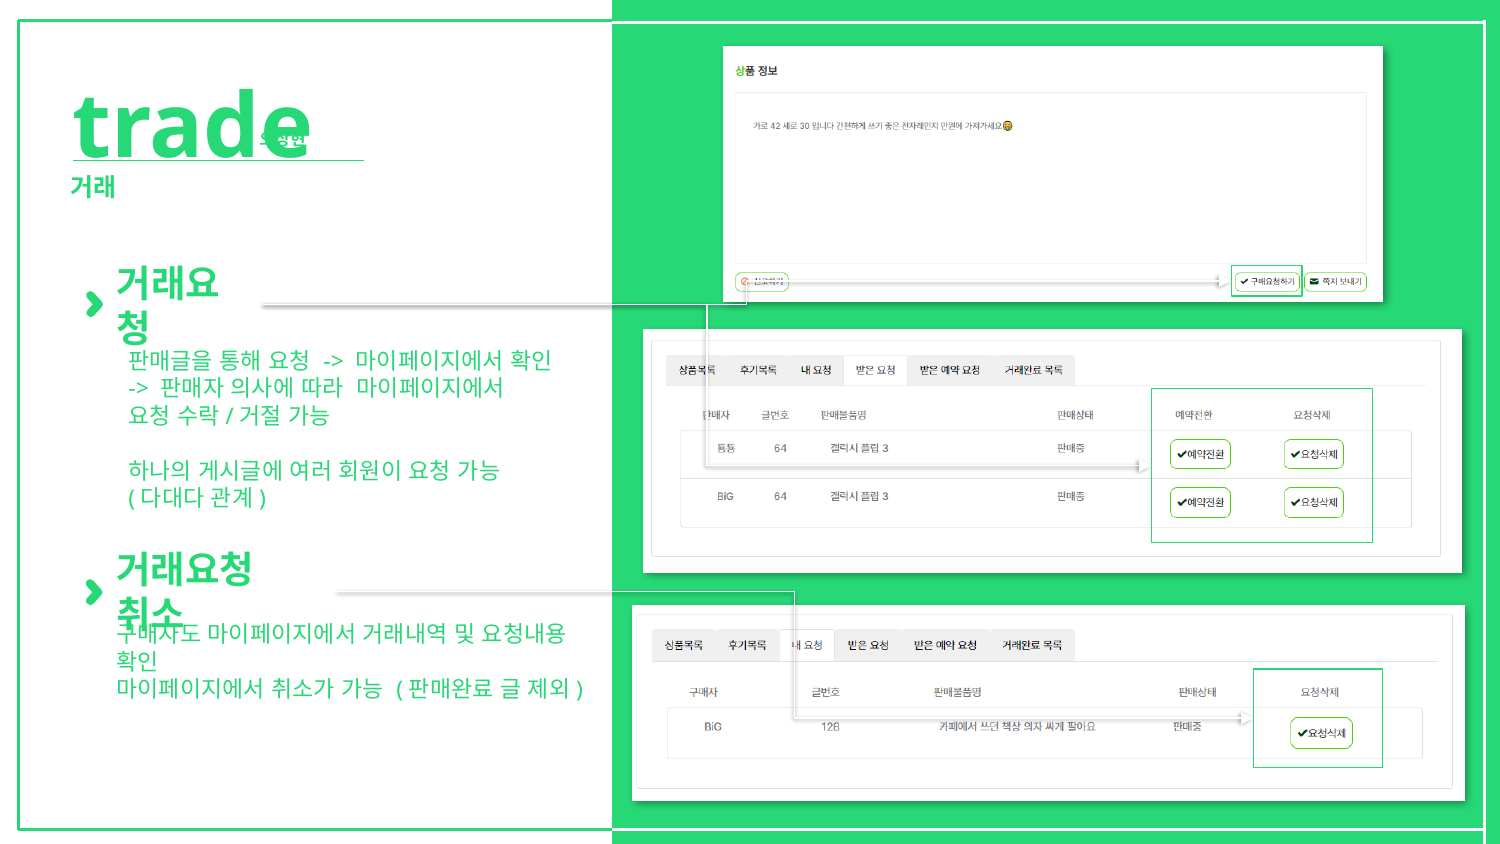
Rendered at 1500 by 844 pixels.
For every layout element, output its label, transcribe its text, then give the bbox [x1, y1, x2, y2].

subtitle 판매글을 통해 요청 -> 마이페이지에서 확인 -> 판매자 의사에 따라 마이페이지에서 요청 수락/거절 가능 하나의 게시글에 여러 회원이 요청 가능 (다대다 관계) [113, 324, 574, 534]
text_box 오상현 [244, 111, 337, 159]
title trade [57, 58, 458, 185]
text_box [0, 0, 612, 844]
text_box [262, 280, 1232, 305]
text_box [262, 312, 1152, 466]
text_box [87, 291, 103, 317]
text_box [86, 579, 102, 605]
text_box 거래 [55, 164, 308, 217]
picture [723, 46, 1383, 302]
text_box [612, 0, 1500, 844]
picture [643, 328, 1462, 574]
subtitle 거래요청 취소 [101, 568, 337, 611]
subtitle 구매자도 마이페이지에서 거래내역 및 요청내용 확인 마이페이지에서 취소가 가능 (판매완료 글 제외) [101, 611, 330, 711]
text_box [335, 591, 1254, 719]
subtitle 거래요청 [101, 281, 260, 328]
picture [632, 605, 1465, 801]
